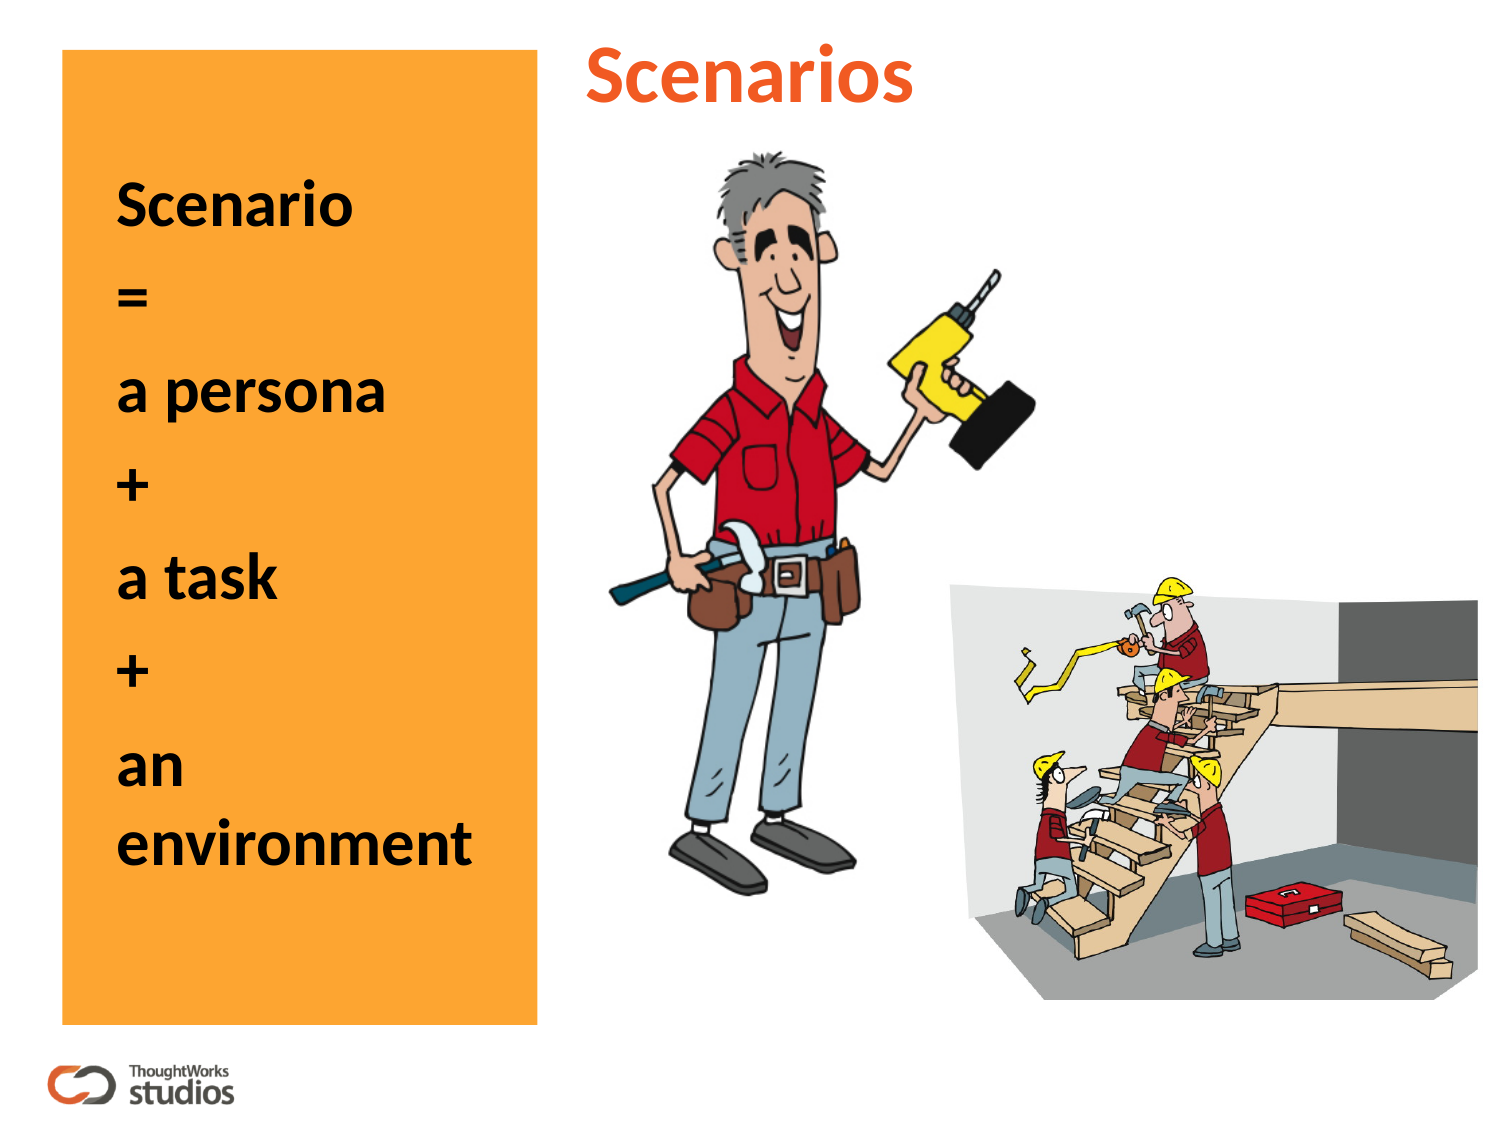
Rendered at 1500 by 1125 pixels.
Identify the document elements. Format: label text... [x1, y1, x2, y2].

title Scenarios [60, 0, 1440, 138]
text_box Scenario = a persona + a task + an environment [62, 49, 538, 1025]
picture [46, 1063, 235, 1105]
picture [607, 148, 1500, 1001]
